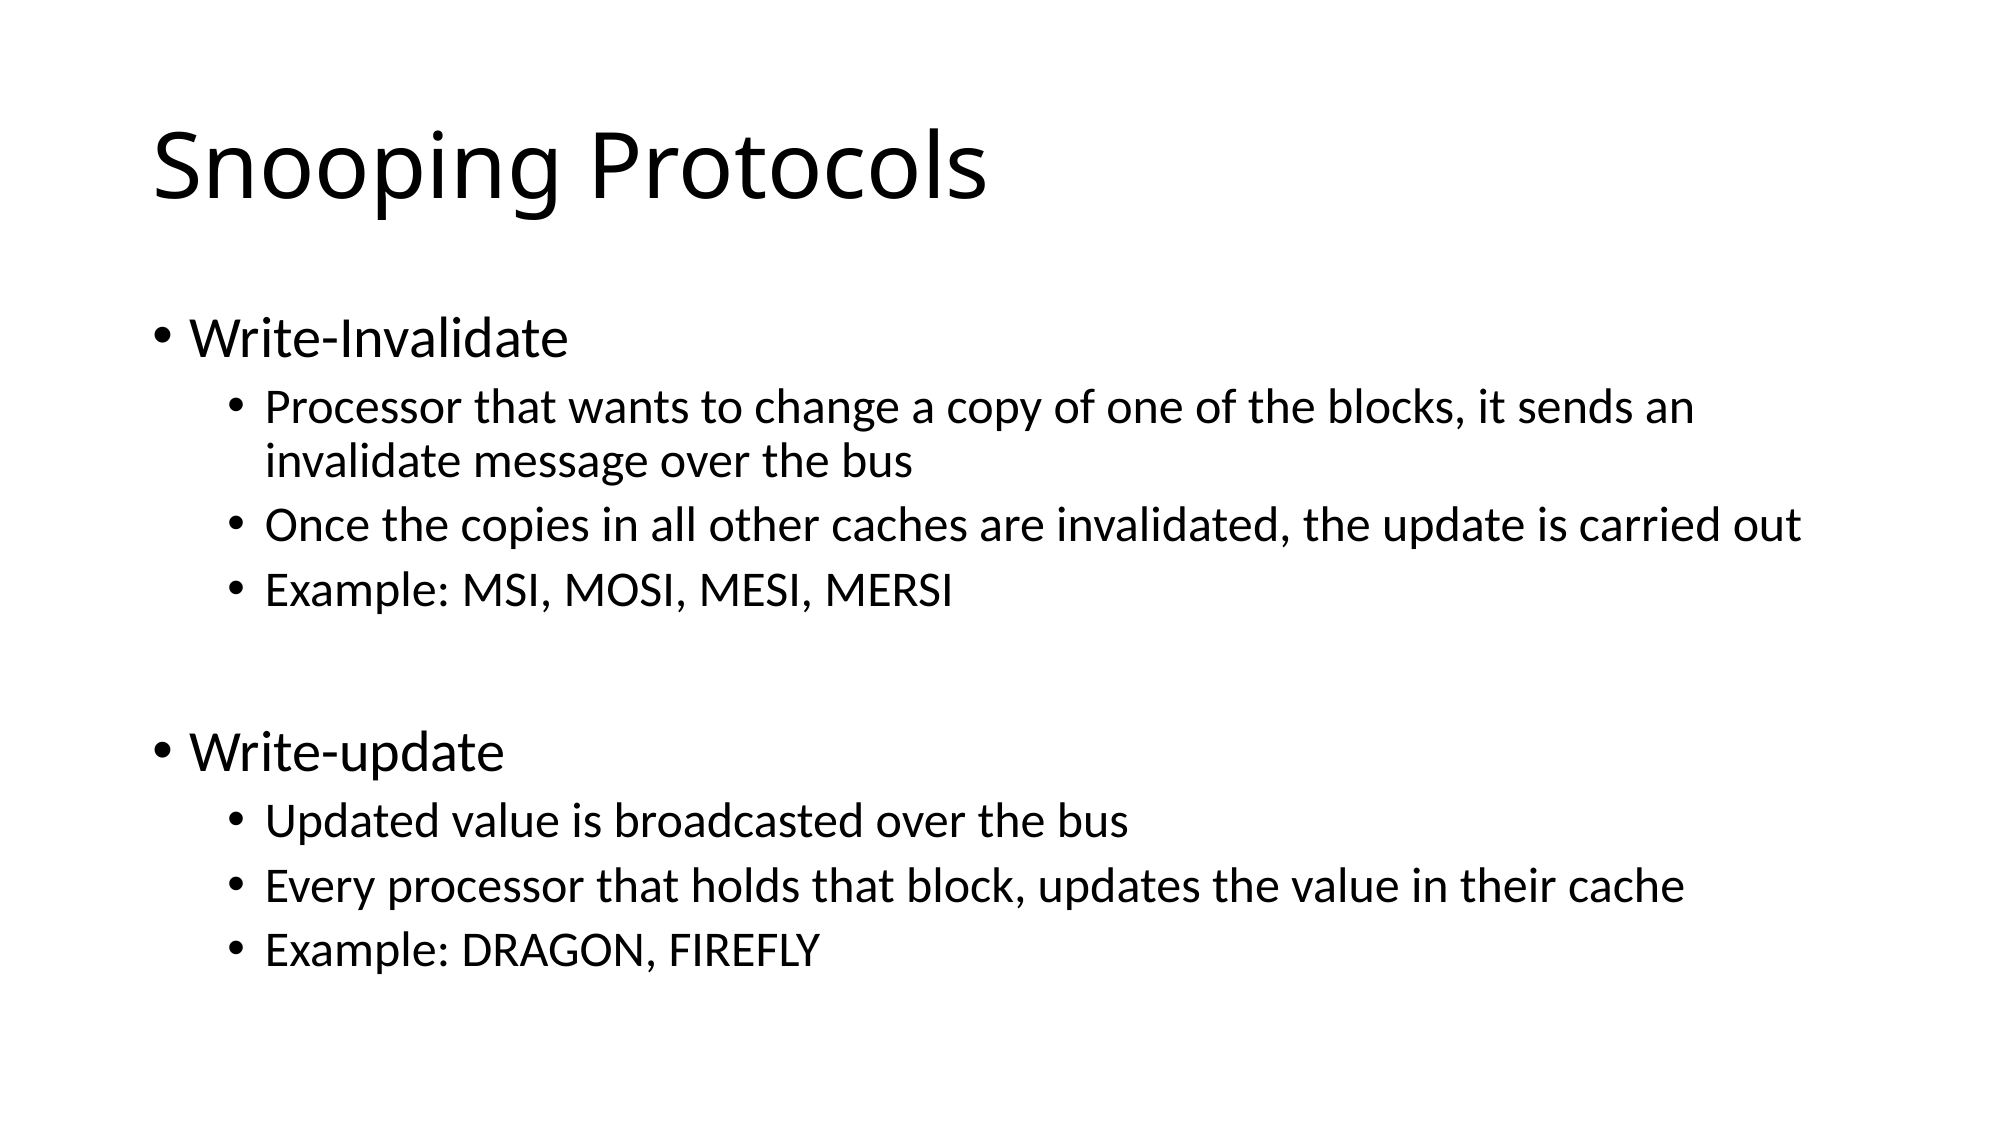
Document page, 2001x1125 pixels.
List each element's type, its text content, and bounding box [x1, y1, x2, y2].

title Snooping Protocols [137, 59, 1863, 278]
list Write-Invalidate Processor that wants to change a copy of one of the blocks, it sends an invalidate message over the bus Once the copies in all other caches are invalidated, the update is carried out Example: MSI, MOSI, MESI, MERSI Write-update Updated value is broadcasted over the bus Every processor that holds that block, updates the value in their cache Example: DRAGON, FIREFLY [137, 299, 1863, 1014]
